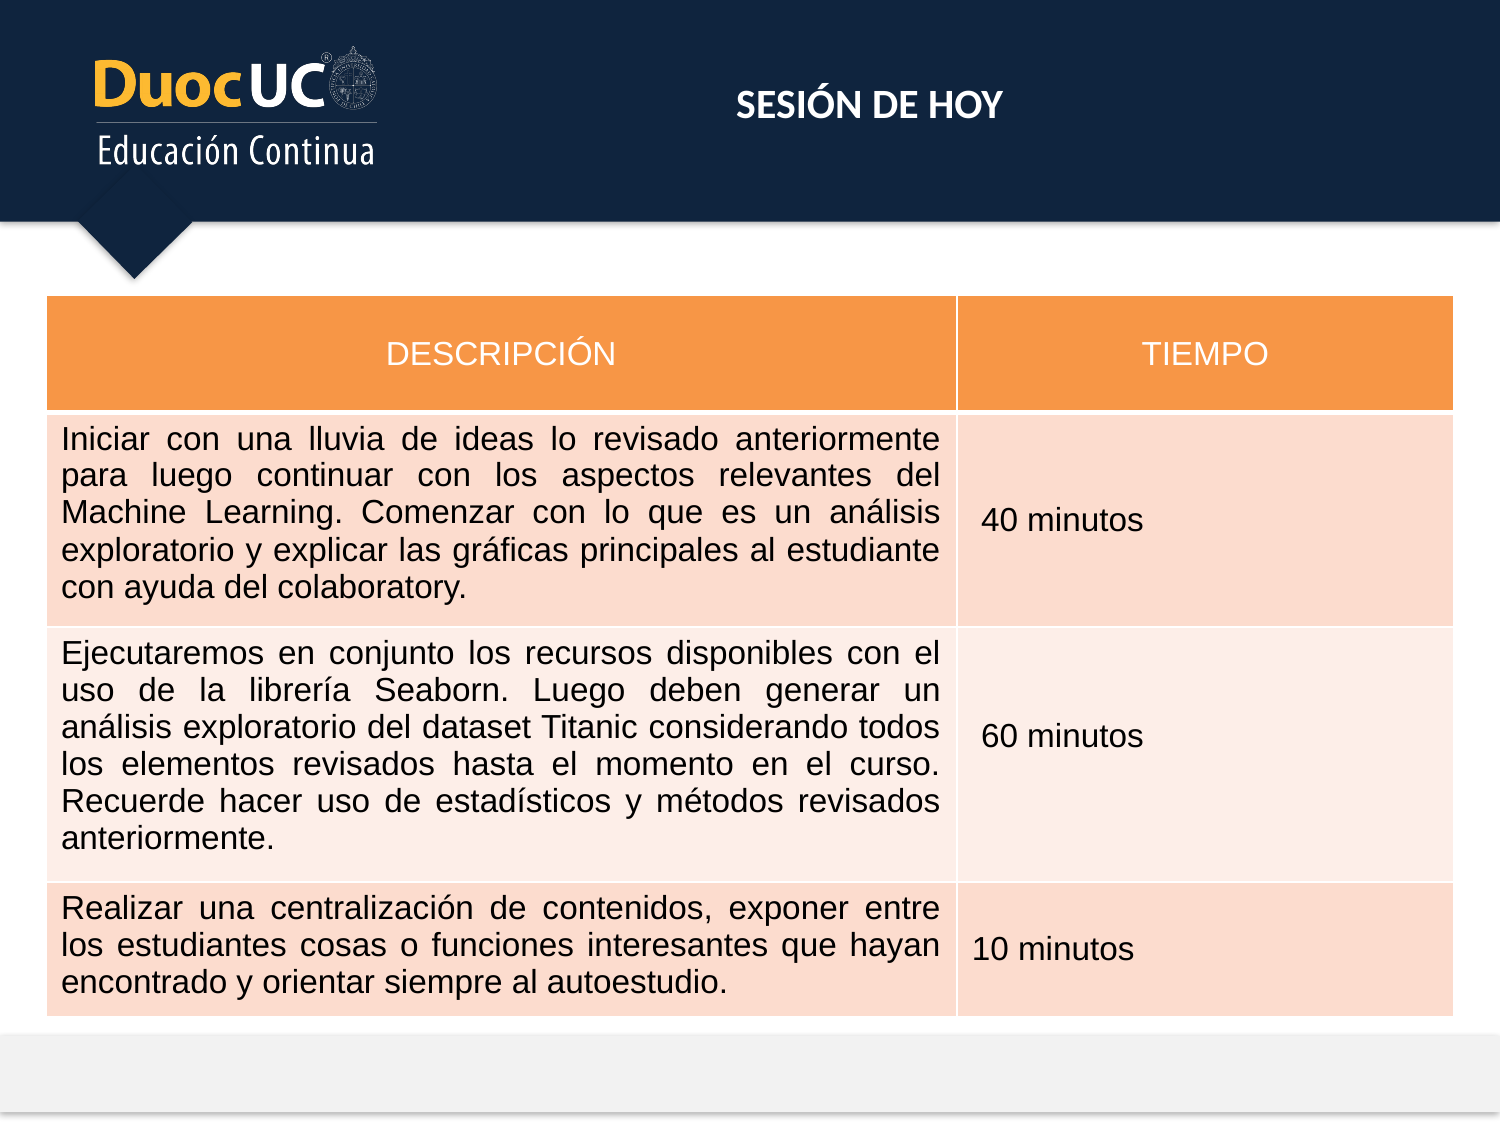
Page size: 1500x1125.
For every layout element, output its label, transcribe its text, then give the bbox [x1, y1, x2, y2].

table_cell Iniciar con una lluvia de ideas lo revisado anteriormente para luego continuar con los aspectos relevantes del Machine Learning. Comenzar con lo que es un análisis exploratorio y explicar las gráficas principales al estudiante con ayuda del colaboratory. [47, 415, 956, 626]
text_box SESIÓN DE HOY [333, 69, 1406, 135]
table_cell 10 minutos [958, 883, 1453, 1016]
table_cell 40 minutos [958, 415, 1453, 626]
table_header TIEMPO [958, 296, 1453, 410]
table_cell Ejecutaremos en conjunto los recursos disponibles con el uso de la librería Seaborn. Luego deben generar un análisis exploratorio del dataset Titanic considerando todos los elementos revisados hasta el momento en el curso. Recuerde hacer uso de estadísticos y métodos revisados anteriormente. [47, 628, 956, 881]
table_cell 60 minutos [958, 628, 1453, 881]
table_header DESCRIPCIÓN [47, 296, 956, 410]
table_cell Realizar una centralización de contenidos, exponer entre los estudiantes cosas o funciones interesantes que hayan encontrado y orientar siempre al autoestudio. [47, 883, 956, 1016]
picture [95, 46, 377, 165]
